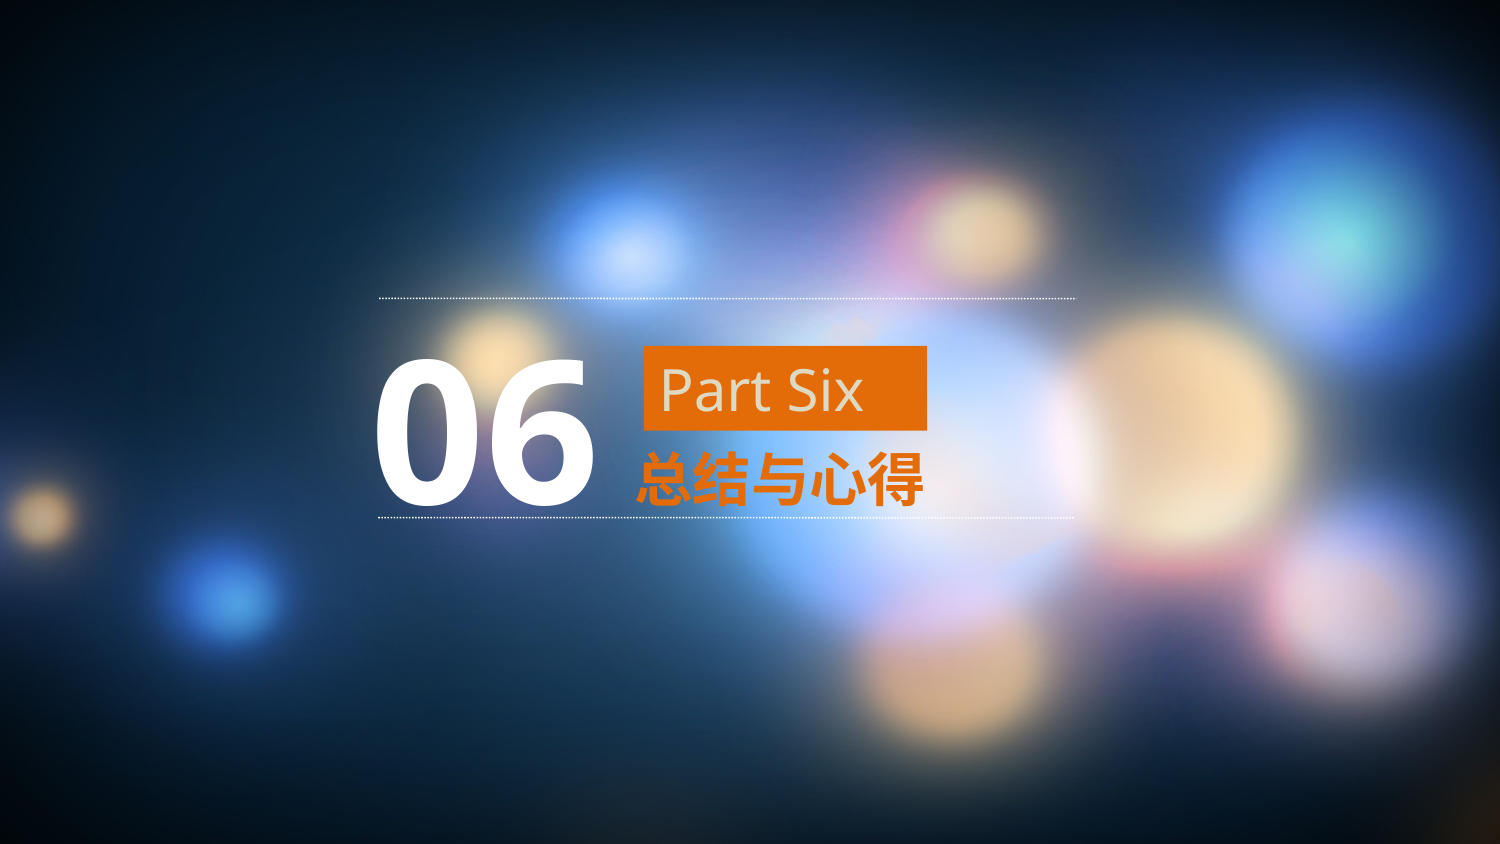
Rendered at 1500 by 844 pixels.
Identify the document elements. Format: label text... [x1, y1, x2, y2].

picture [0, 0, 1500, 844]
text_box 06 [356, 297, 615, 553]
text_box Part Six [643, 345, 928, 431]
text_box 总结与心得 [620, 436, 1188, 521]
